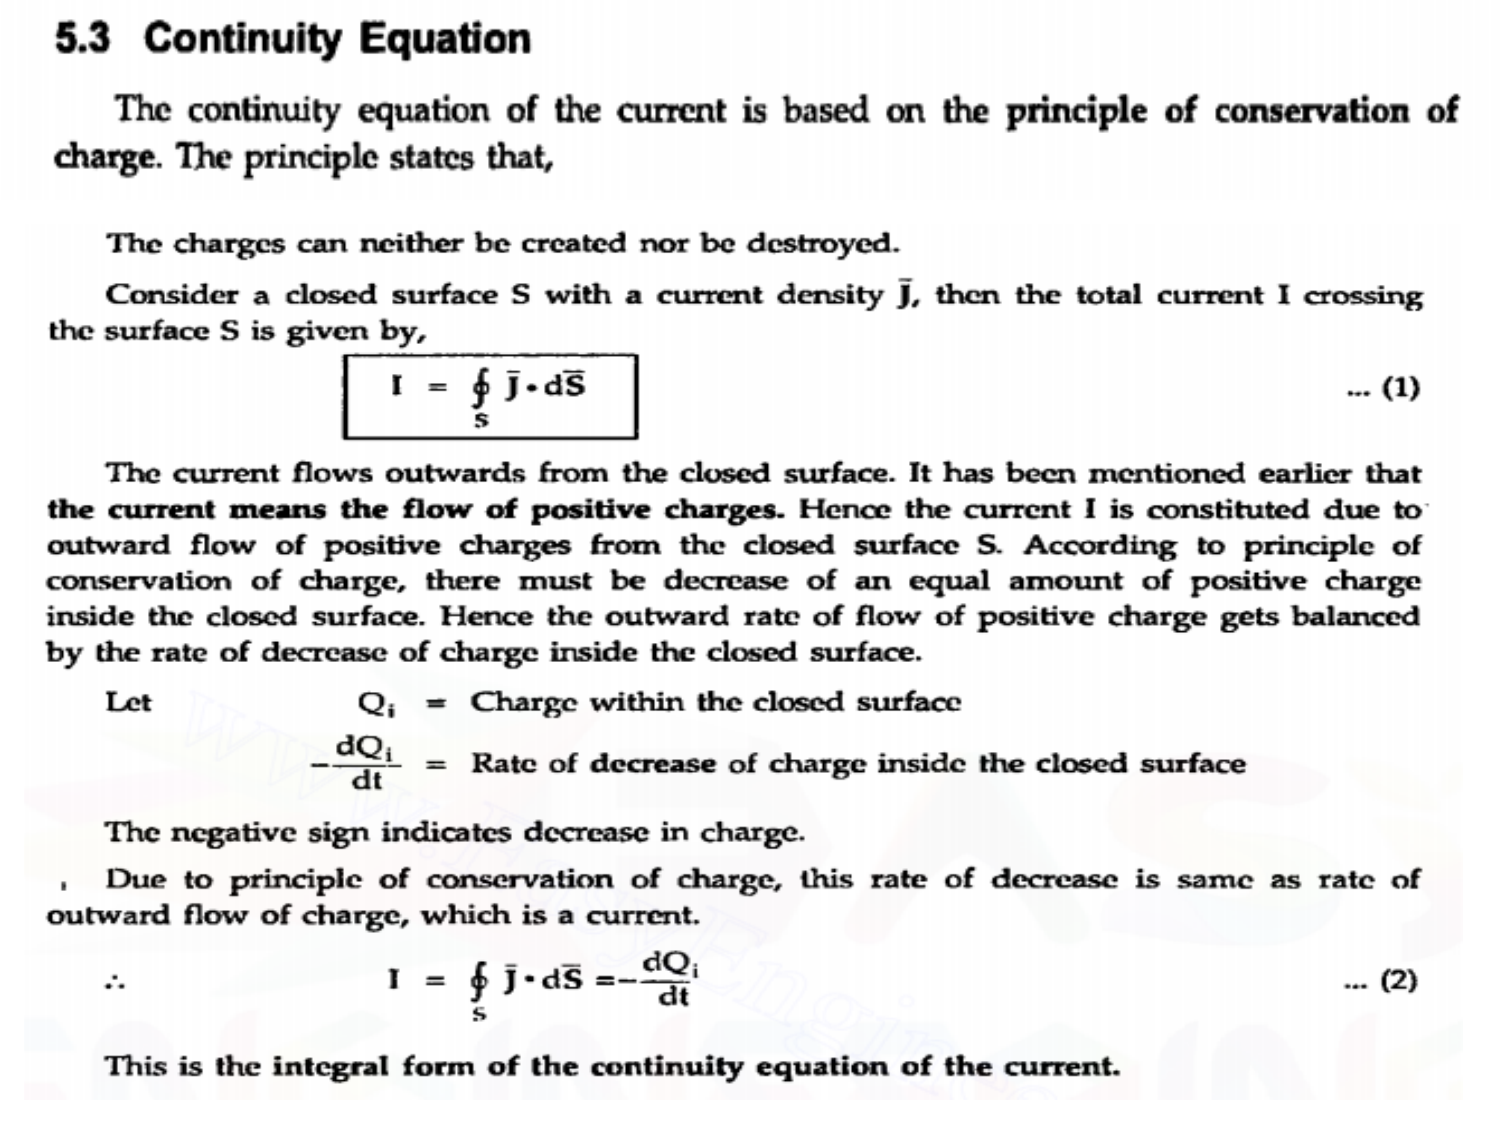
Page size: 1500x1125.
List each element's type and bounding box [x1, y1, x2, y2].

list [0, 0, 1500, 201]
picture [24, 224, 1463, 1101]
